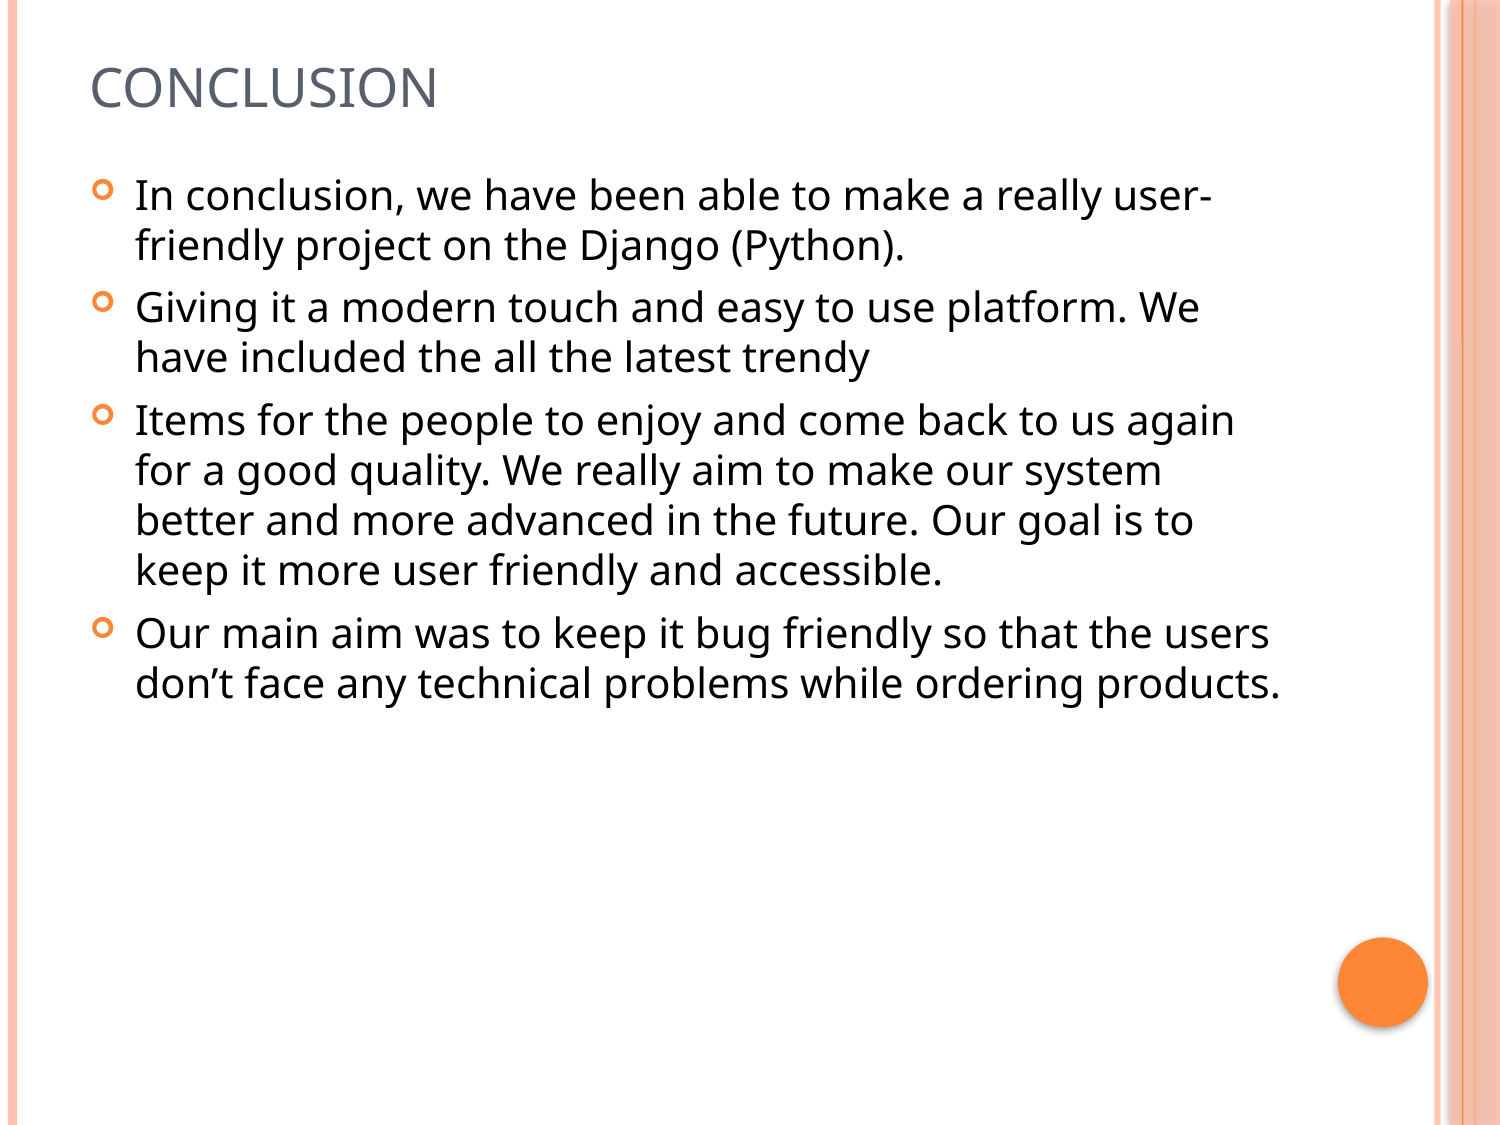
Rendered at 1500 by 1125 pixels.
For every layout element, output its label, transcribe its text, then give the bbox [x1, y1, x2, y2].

title Conclusion [75, 45, 1300, 126]
list In conclusion, we have been able to make a really user-friendly project on the Django (Python). Giving it a modern touch and easy to use platform. We have included the all the latest trendy Items for the people to enjoy and come back to us again for a good quality. We really aim to make our system better and more advanced in the future. Our goal is to keep it more user friendly and accessible. Our main aim was to keep it bug friendly so that the users don’t face any technical problems while ordering products. [75, 160, 1300, 1062]
